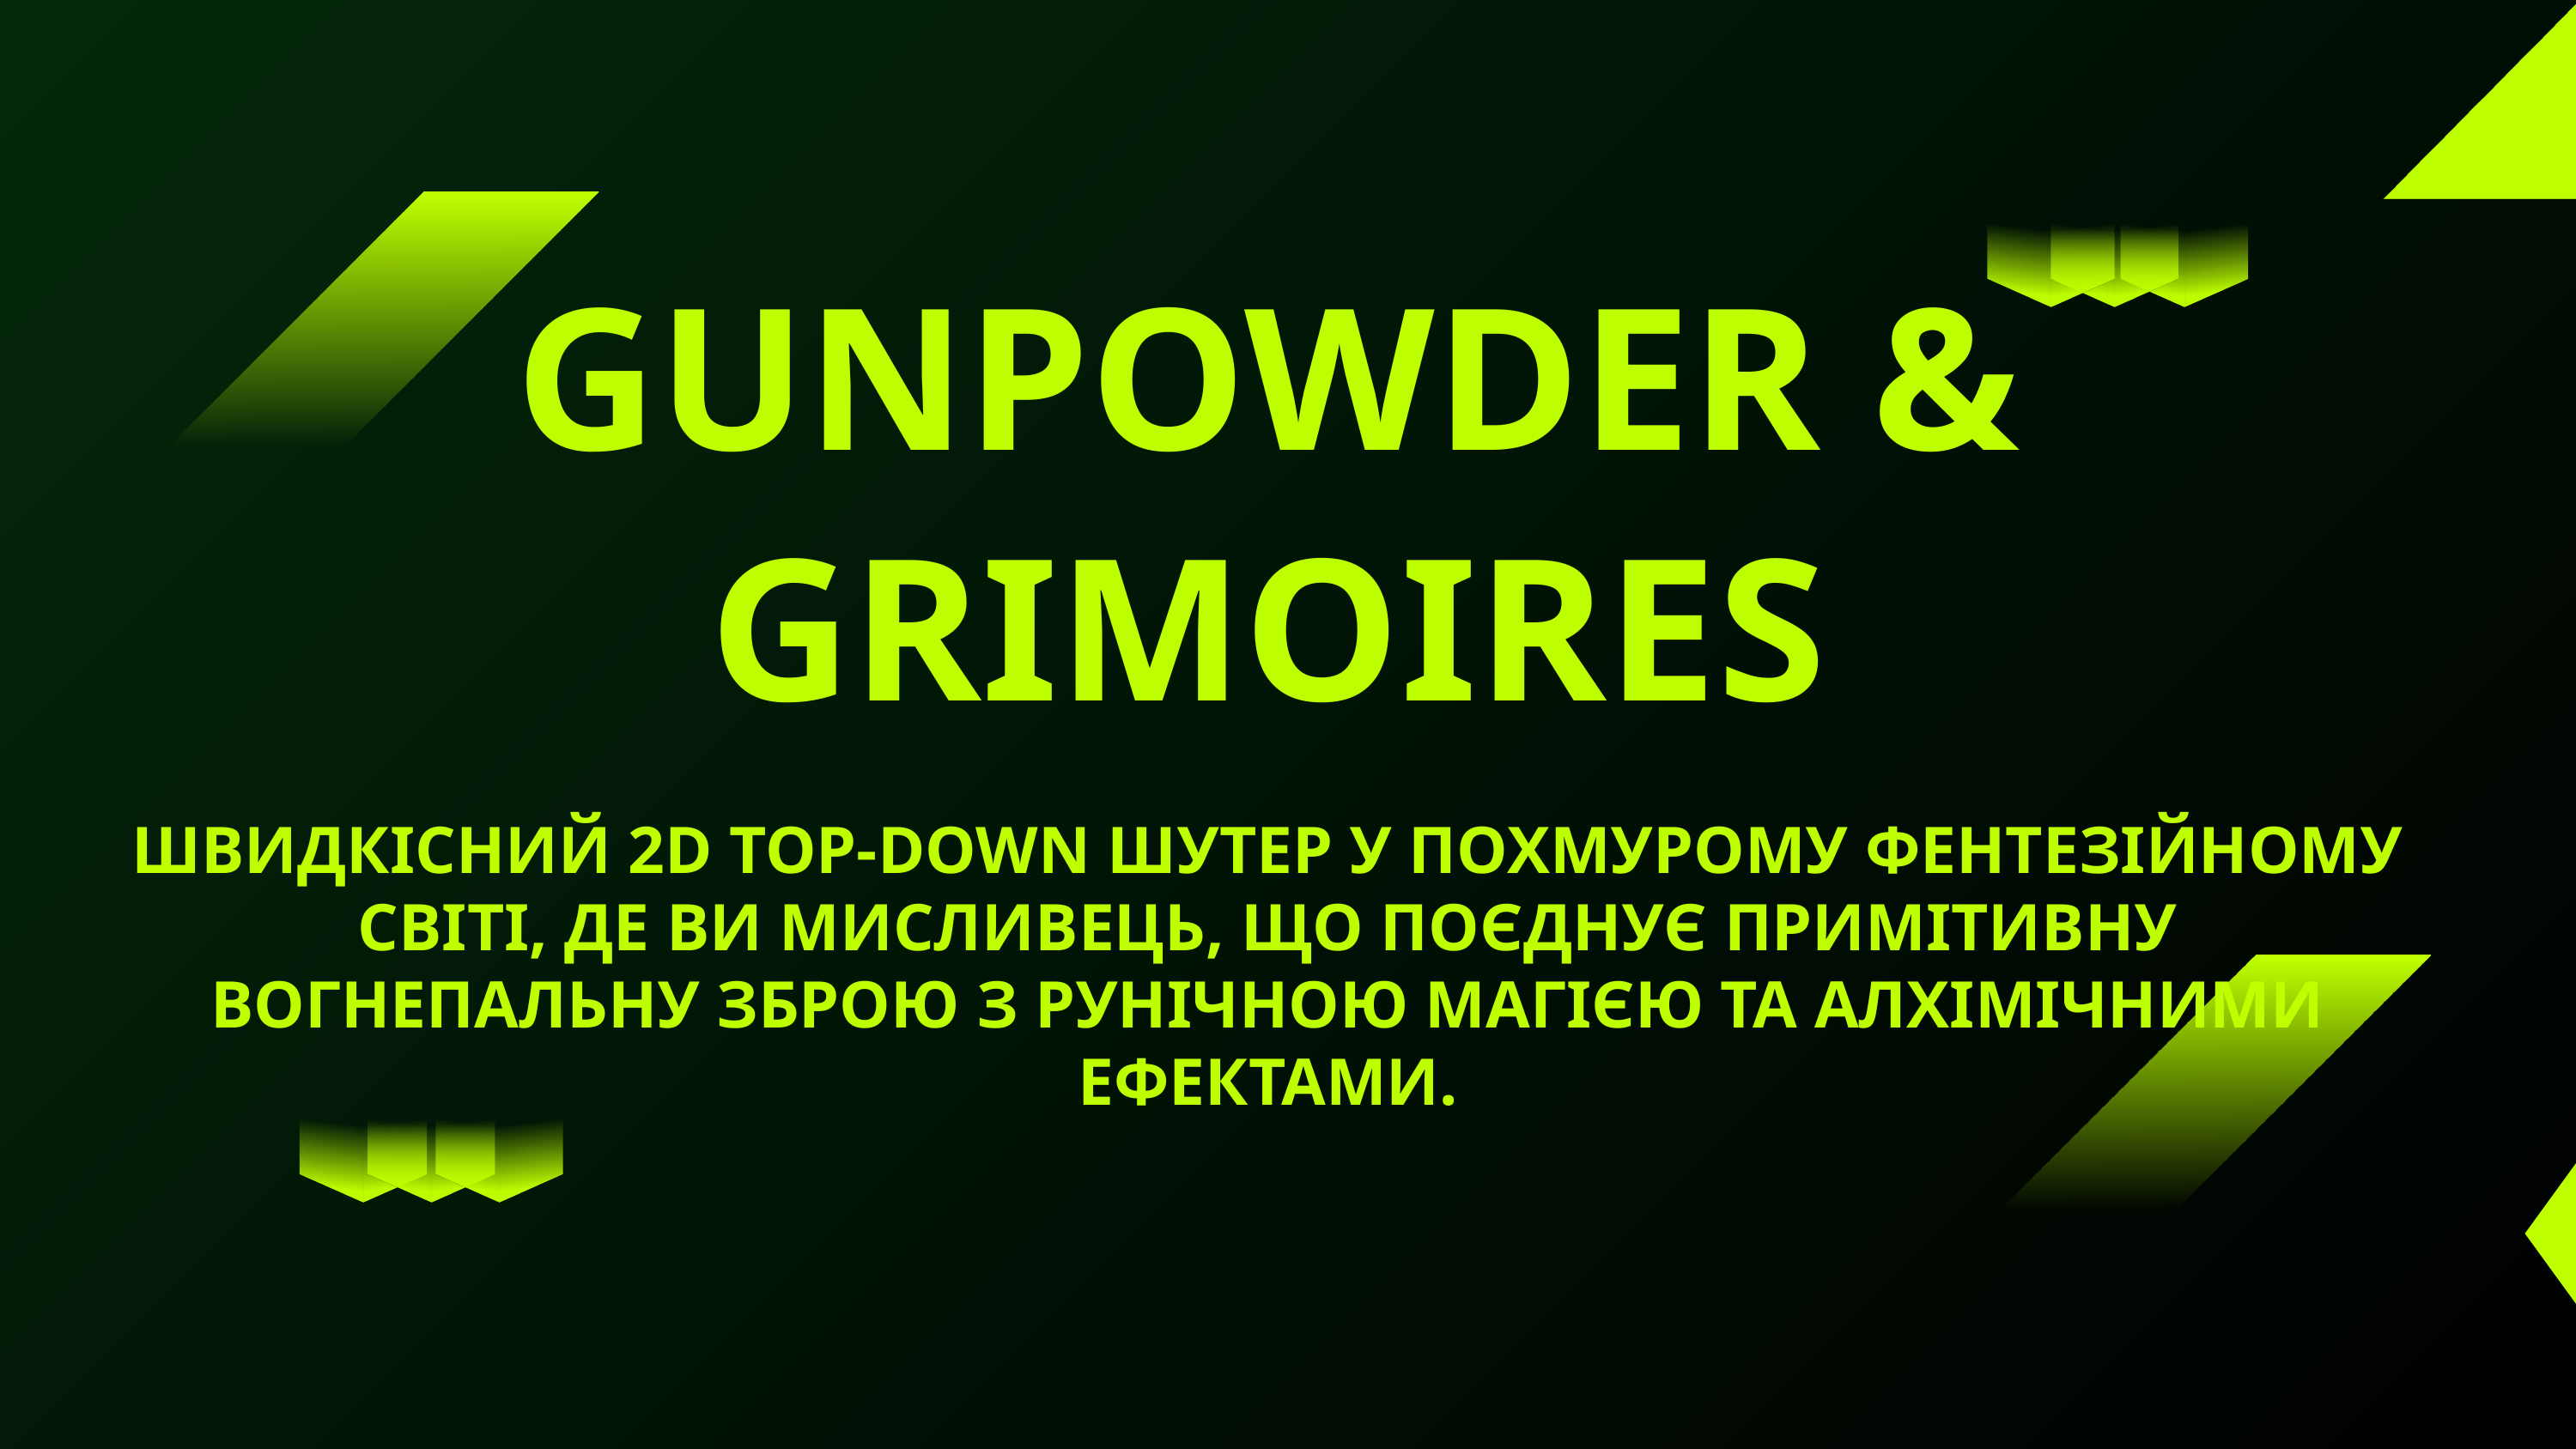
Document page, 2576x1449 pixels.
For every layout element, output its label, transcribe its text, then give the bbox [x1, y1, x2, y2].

text_box [150, 191, 599, 464]
text_box [368, 1119, 435, 1203]
text_box [2178, 221, 2249, 307]
text_box [1987, 221, 2115, 307]
text_box [435, 1119, 563, 1203]
text_box GUNPOWDER & GRIMOIRES [233, 239, 2304, 740]
text_box [299, 1119, 368, 1203]
text_box [2115, 221, 2178, 307]
text_box ШВИДКІСНИЙ 2D TOP-DOWN ШУТЕР У ПОХМУРОМУ ФЕНТЕЗІЙНОМУ СВІТІ, ДЕ ВИ МИСЛИВЕЦЬ, ЩО ПОЄДНУЄ ПРИМІТИВНУ ВОГНЕПАЛЬНУ ЗБРОЮ З РУНІЧНОЮ МАГІЄЮ ТА АЛХІМІЧНИМИ ЕФЕКТАМИ. [125, 809, 2412, 1119]
text_box [2383, 0, 2576, 199]
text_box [2480, 1207, 2576, 1259]
text_box [1982, 955, 2432, 1228]
